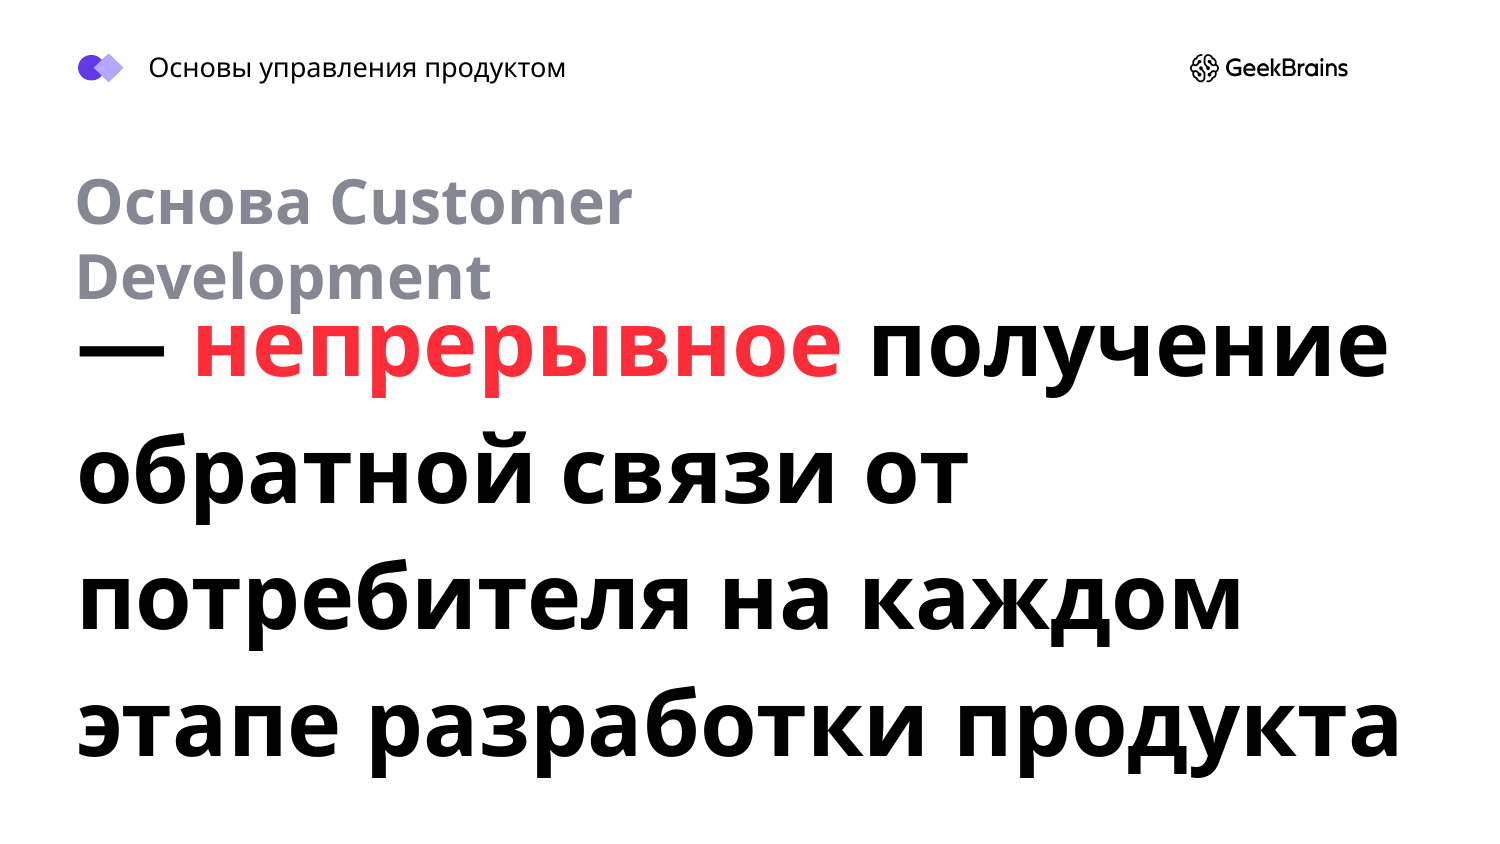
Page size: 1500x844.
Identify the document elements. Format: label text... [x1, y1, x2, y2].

picture [1189, 53, 1348, 83]
text_box [78, 54, 102, 81]
title Основа Customer Development [74, 161, 1047, 236]
text_box [93, 53, 124, 82]
text_box — непрерывное получение обратной связи от потребителя на каждом этапе разработки продукта [73, 255, 1427, 728]
text_box Основы управления продуктом [141, 43, 1029, 81]
